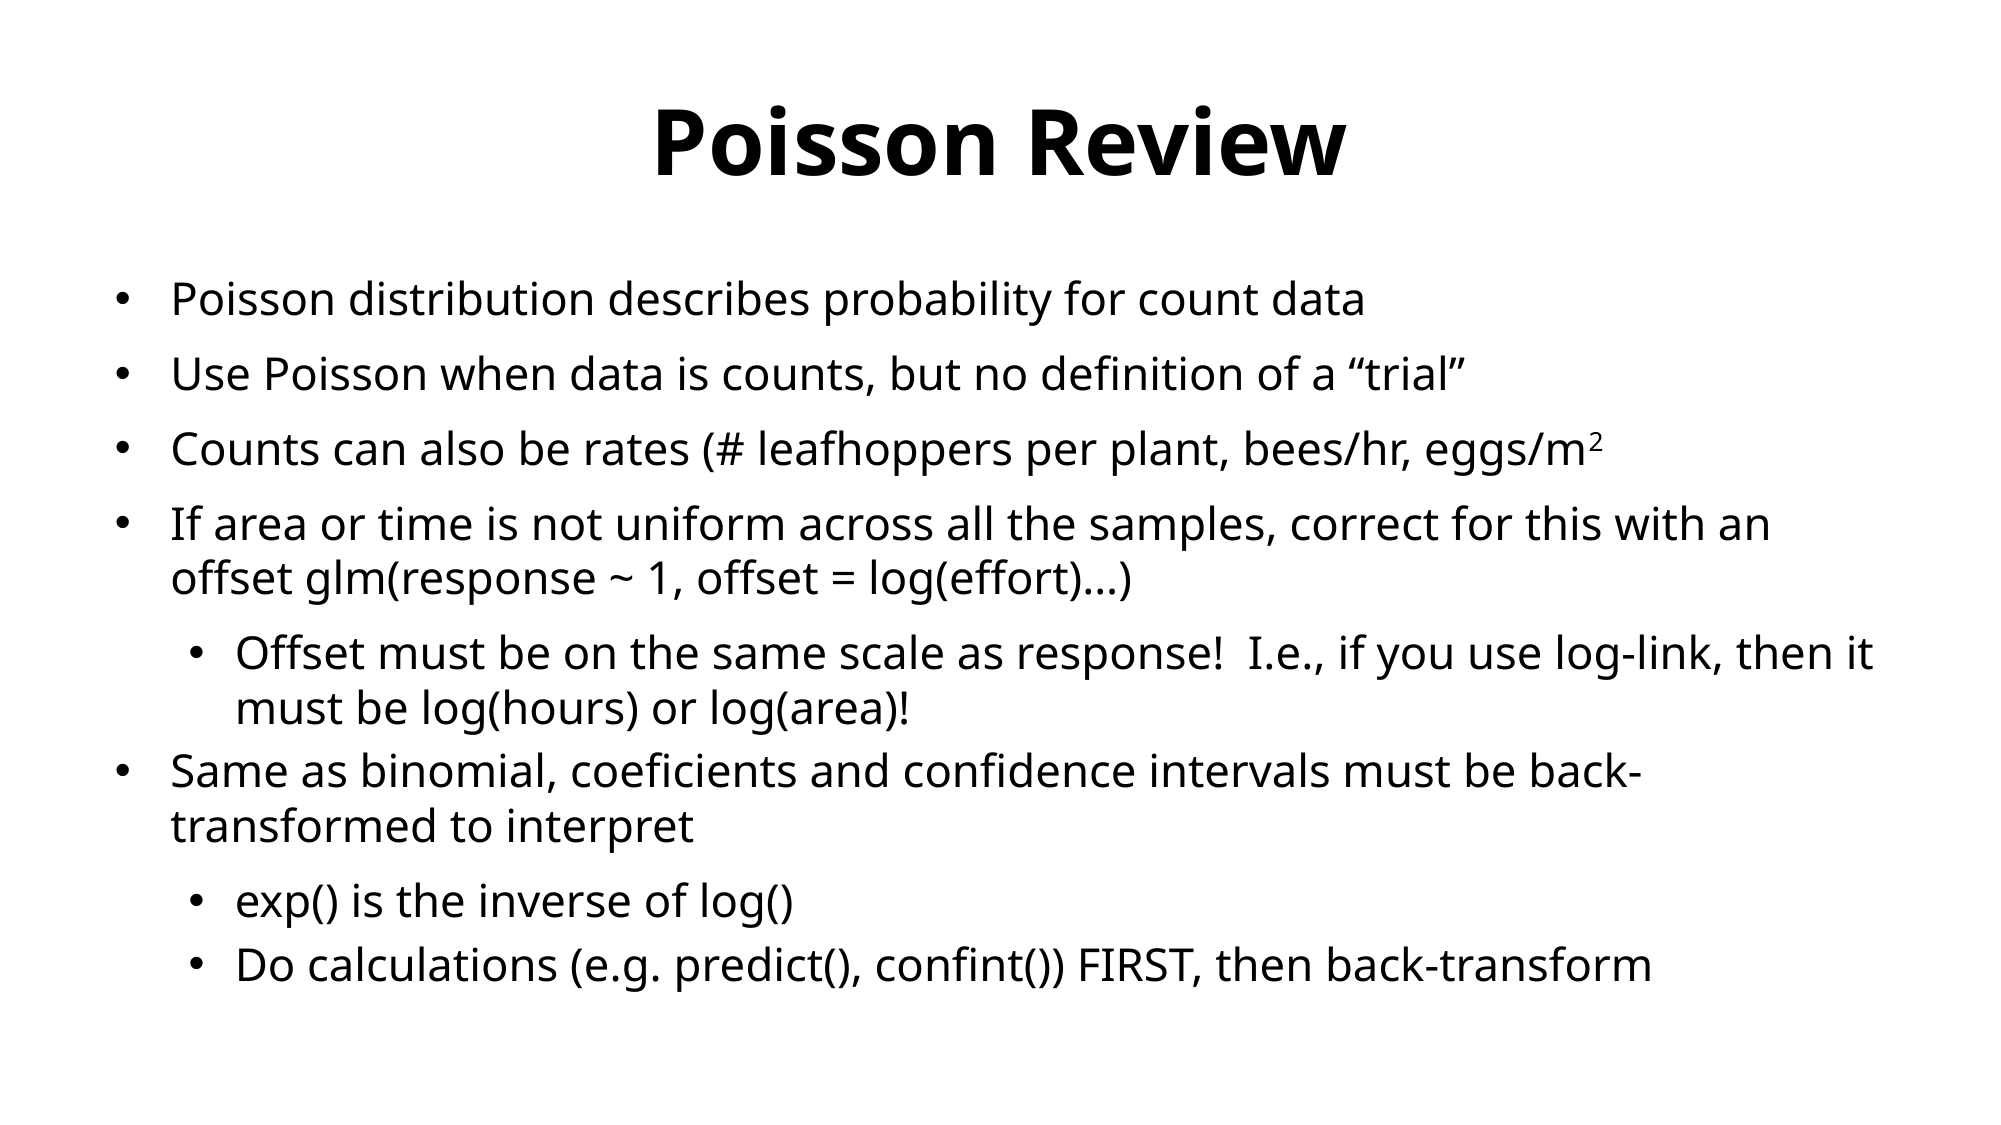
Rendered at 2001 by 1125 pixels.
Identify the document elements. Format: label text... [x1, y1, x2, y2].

title Poisson Review [99, 45, 1900, 233]
list Poisson distribution describes probability for count data Use Poisson when data is counts, but no definition of a “trial” Counts can also be rates (# leafhoppers per plant, bees/hr, eggs/m2 If area or time is not uniform across all the samples, correct for this with an offset glm(response ~ 1, offset = log(effort)…) Offset must be on the same scale as response! I.e., if you use log-link, then it must be log(hours) or log(area)! Same as binomial, coeficients and confidence intervals must be back-transformed to interpret exp() is the inverse of log() Do calculations (e.g. predict(), confint()) FIRST, then back-transform [99, 262, 1900, 1005]
